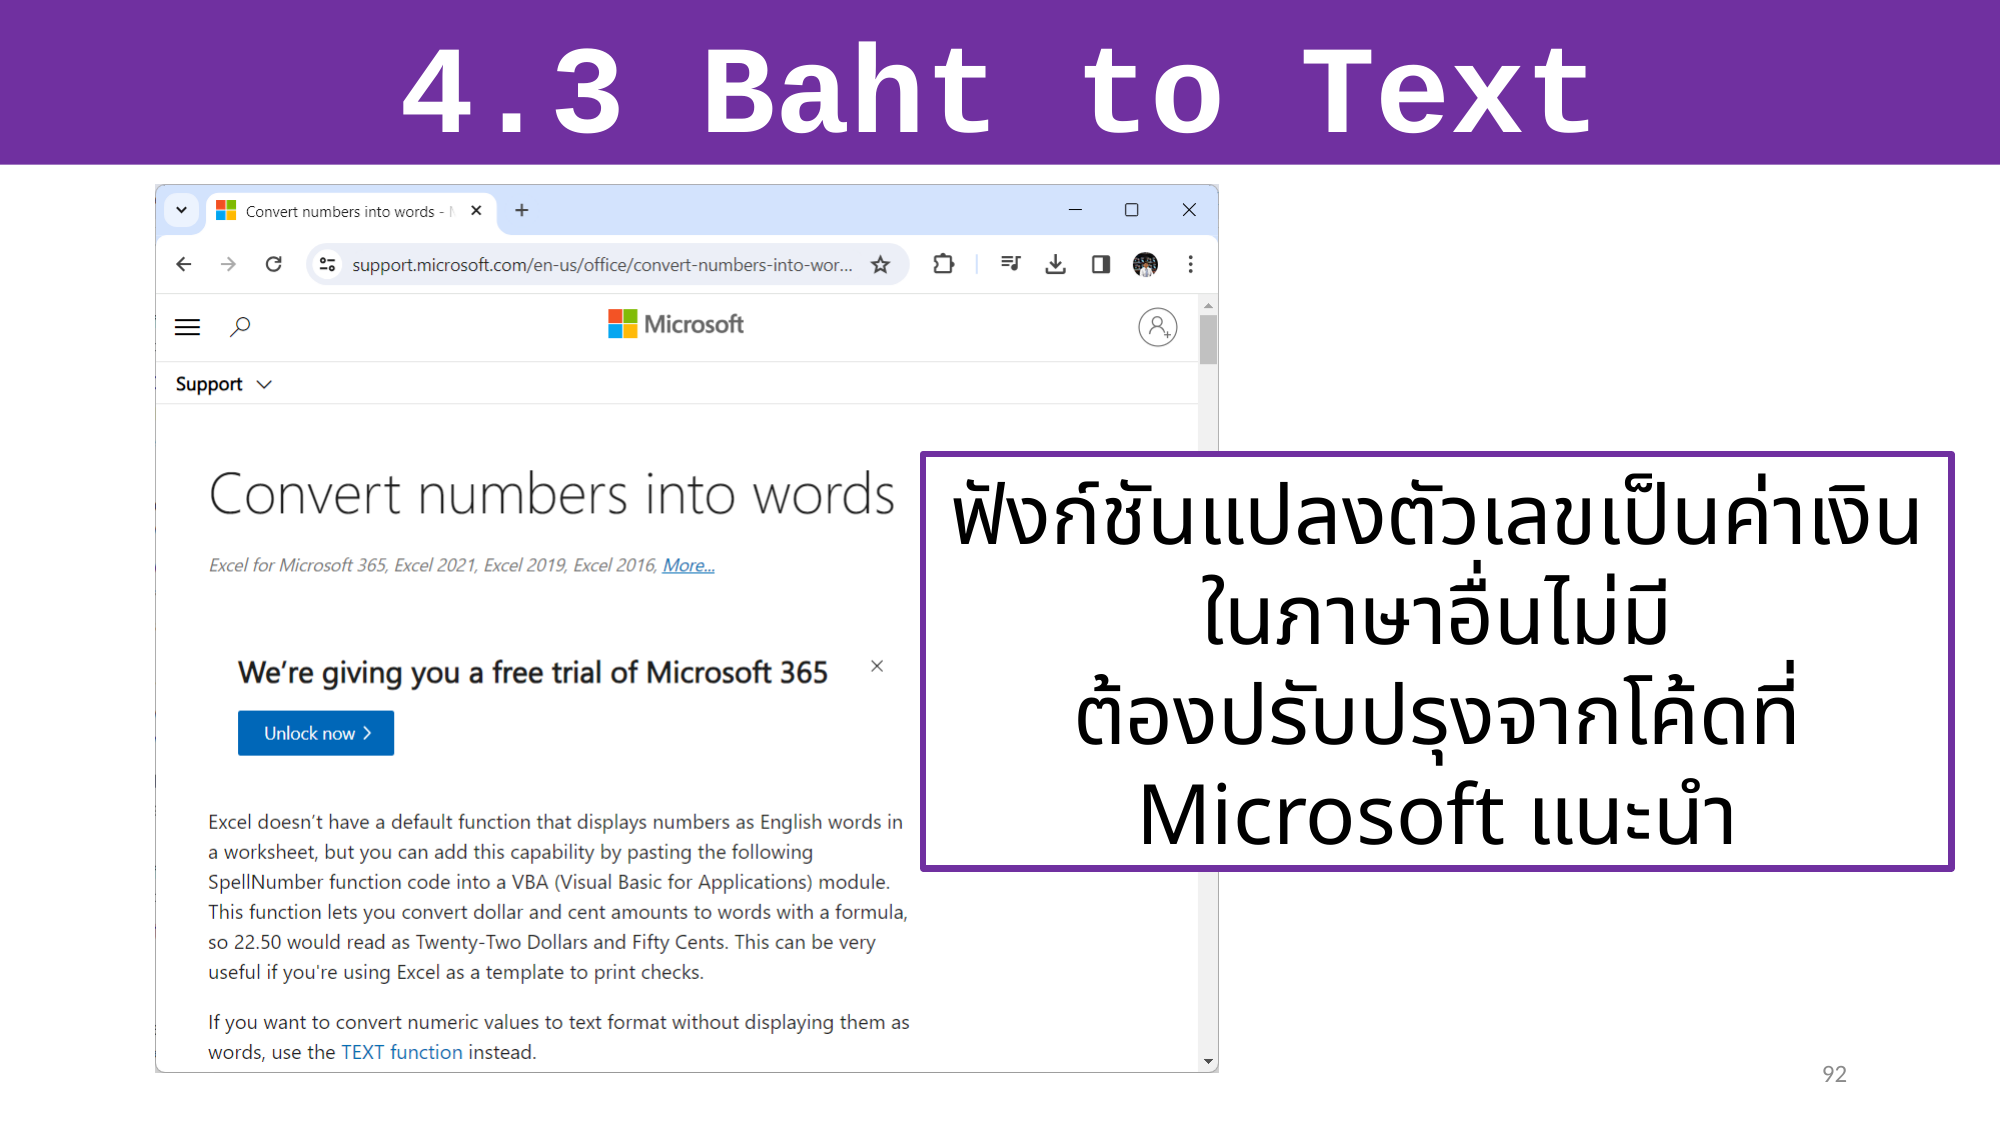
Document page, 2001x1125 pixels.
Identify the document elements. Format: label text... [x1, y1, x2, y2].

text_box ฟังก์ชันแปลงตัวเลขเป็นค่าเงินในภาษาอื่นไม่มี ต้องปรับปรุงจากโค้ดที่ Microsoft แนะนำ [1219, 453, 1952, 869]
picture [155, 184, 1219, 1073]
text_box 4.3 Baht to Text [0, 0, 2000, 165]
slide_number 92 [1412, 1042, 1863, 1103]
